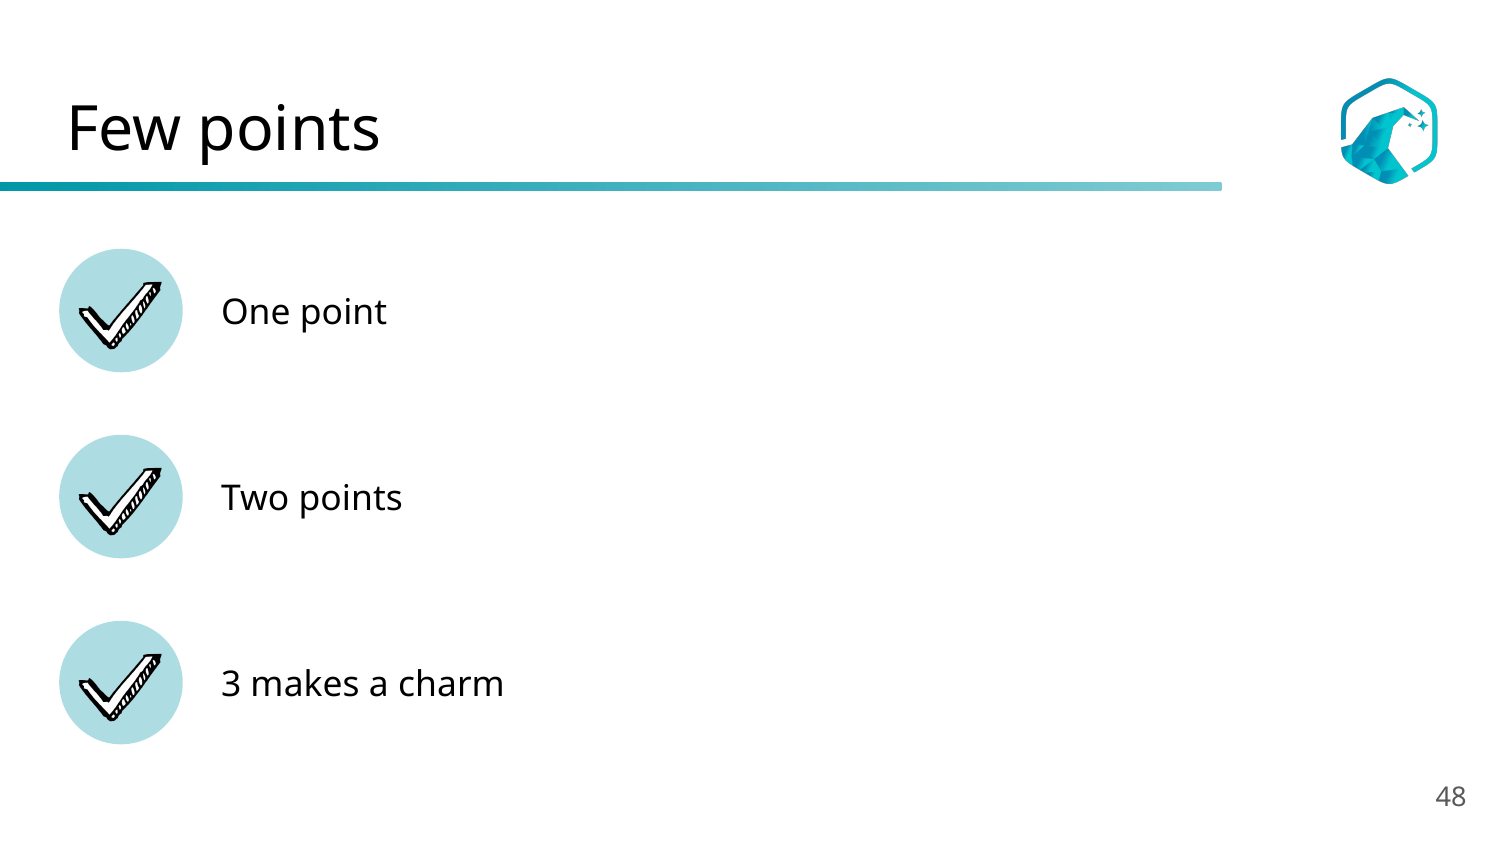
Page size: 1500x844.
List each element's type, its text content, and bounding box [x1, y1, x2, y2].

picture [78, 282, 165, 351]
text_box One point [206, 273, 1466, 347]
text_box 3 makes a charm [206, 645, 1394, 719]
text_box [59, 620, 183, 745]
text_box [59, 248, 183, 373]
title Few points [51, 72, 1449, 167]
picture [78, 468, 165, 537]
slide_number ‹#› [1391, 764, 1482, 829]
text_box [59, 434, 183, 559]
text_box Two points [206, 459, 1500, 533]
picture [1330, 167, 1449, 188]
picture [78, 654, 165, 723]
